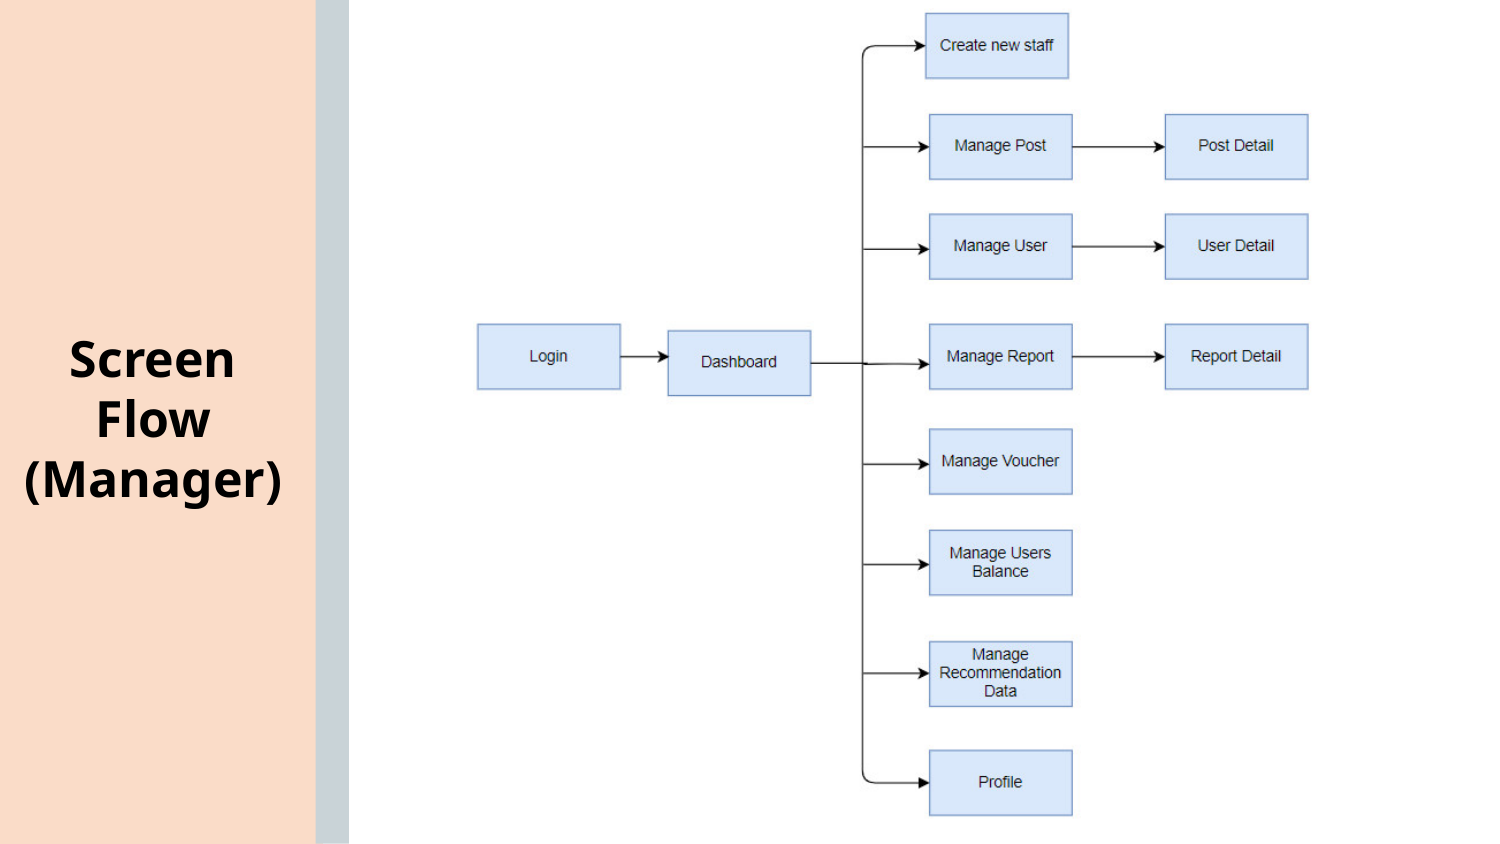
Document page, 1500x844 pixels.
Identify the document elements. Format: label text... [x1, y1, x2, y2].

picture [463, 0, 1333, 844]
text_box [315, 0, 349, 844]
title Screen Flow (Manager) [0, 172, 315, 664]
